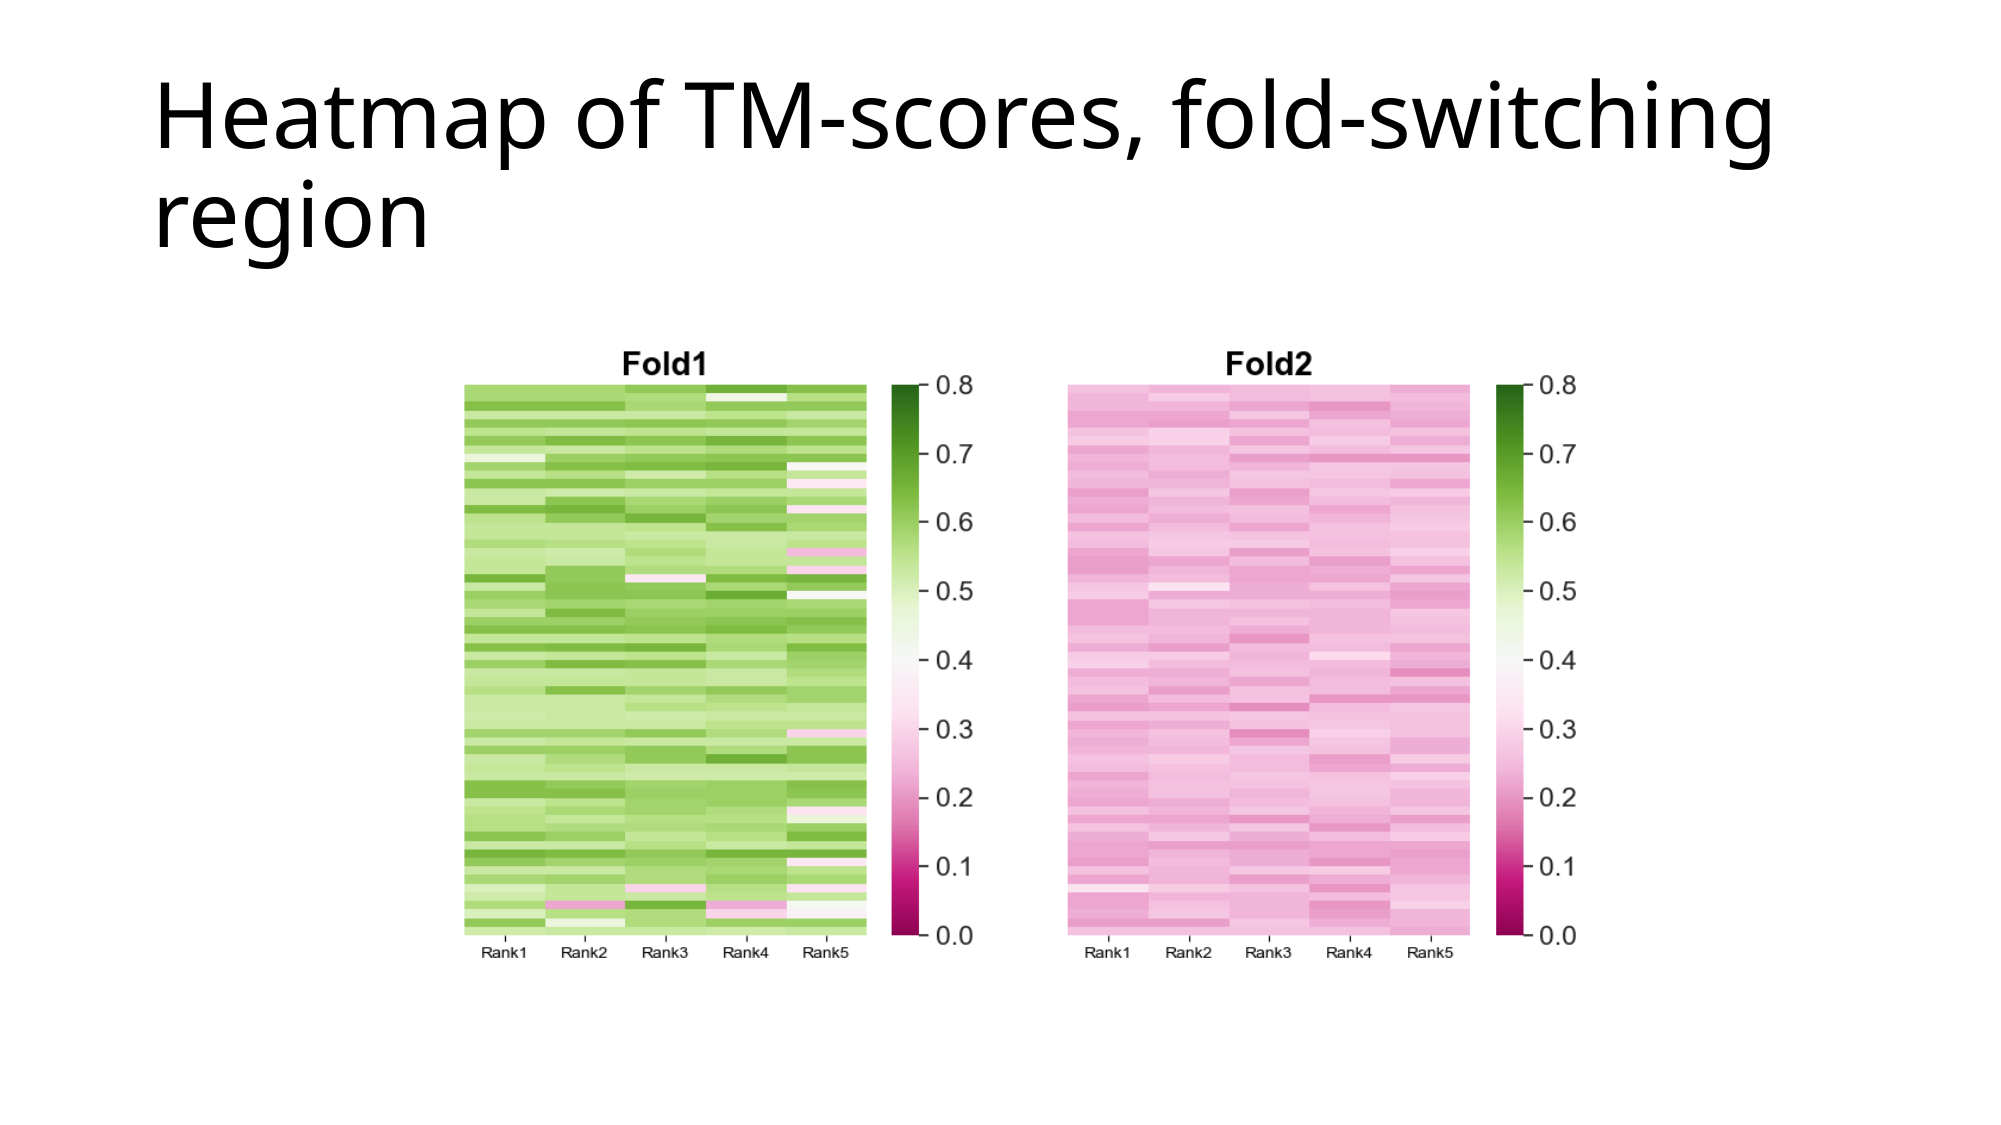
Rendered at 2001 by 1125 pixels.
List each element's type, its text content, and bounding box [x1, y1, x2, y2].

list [423, 329, 1624, 978]
title Heatmap of TM-scores, fold-switching region [137, 59, 1863, 278]
